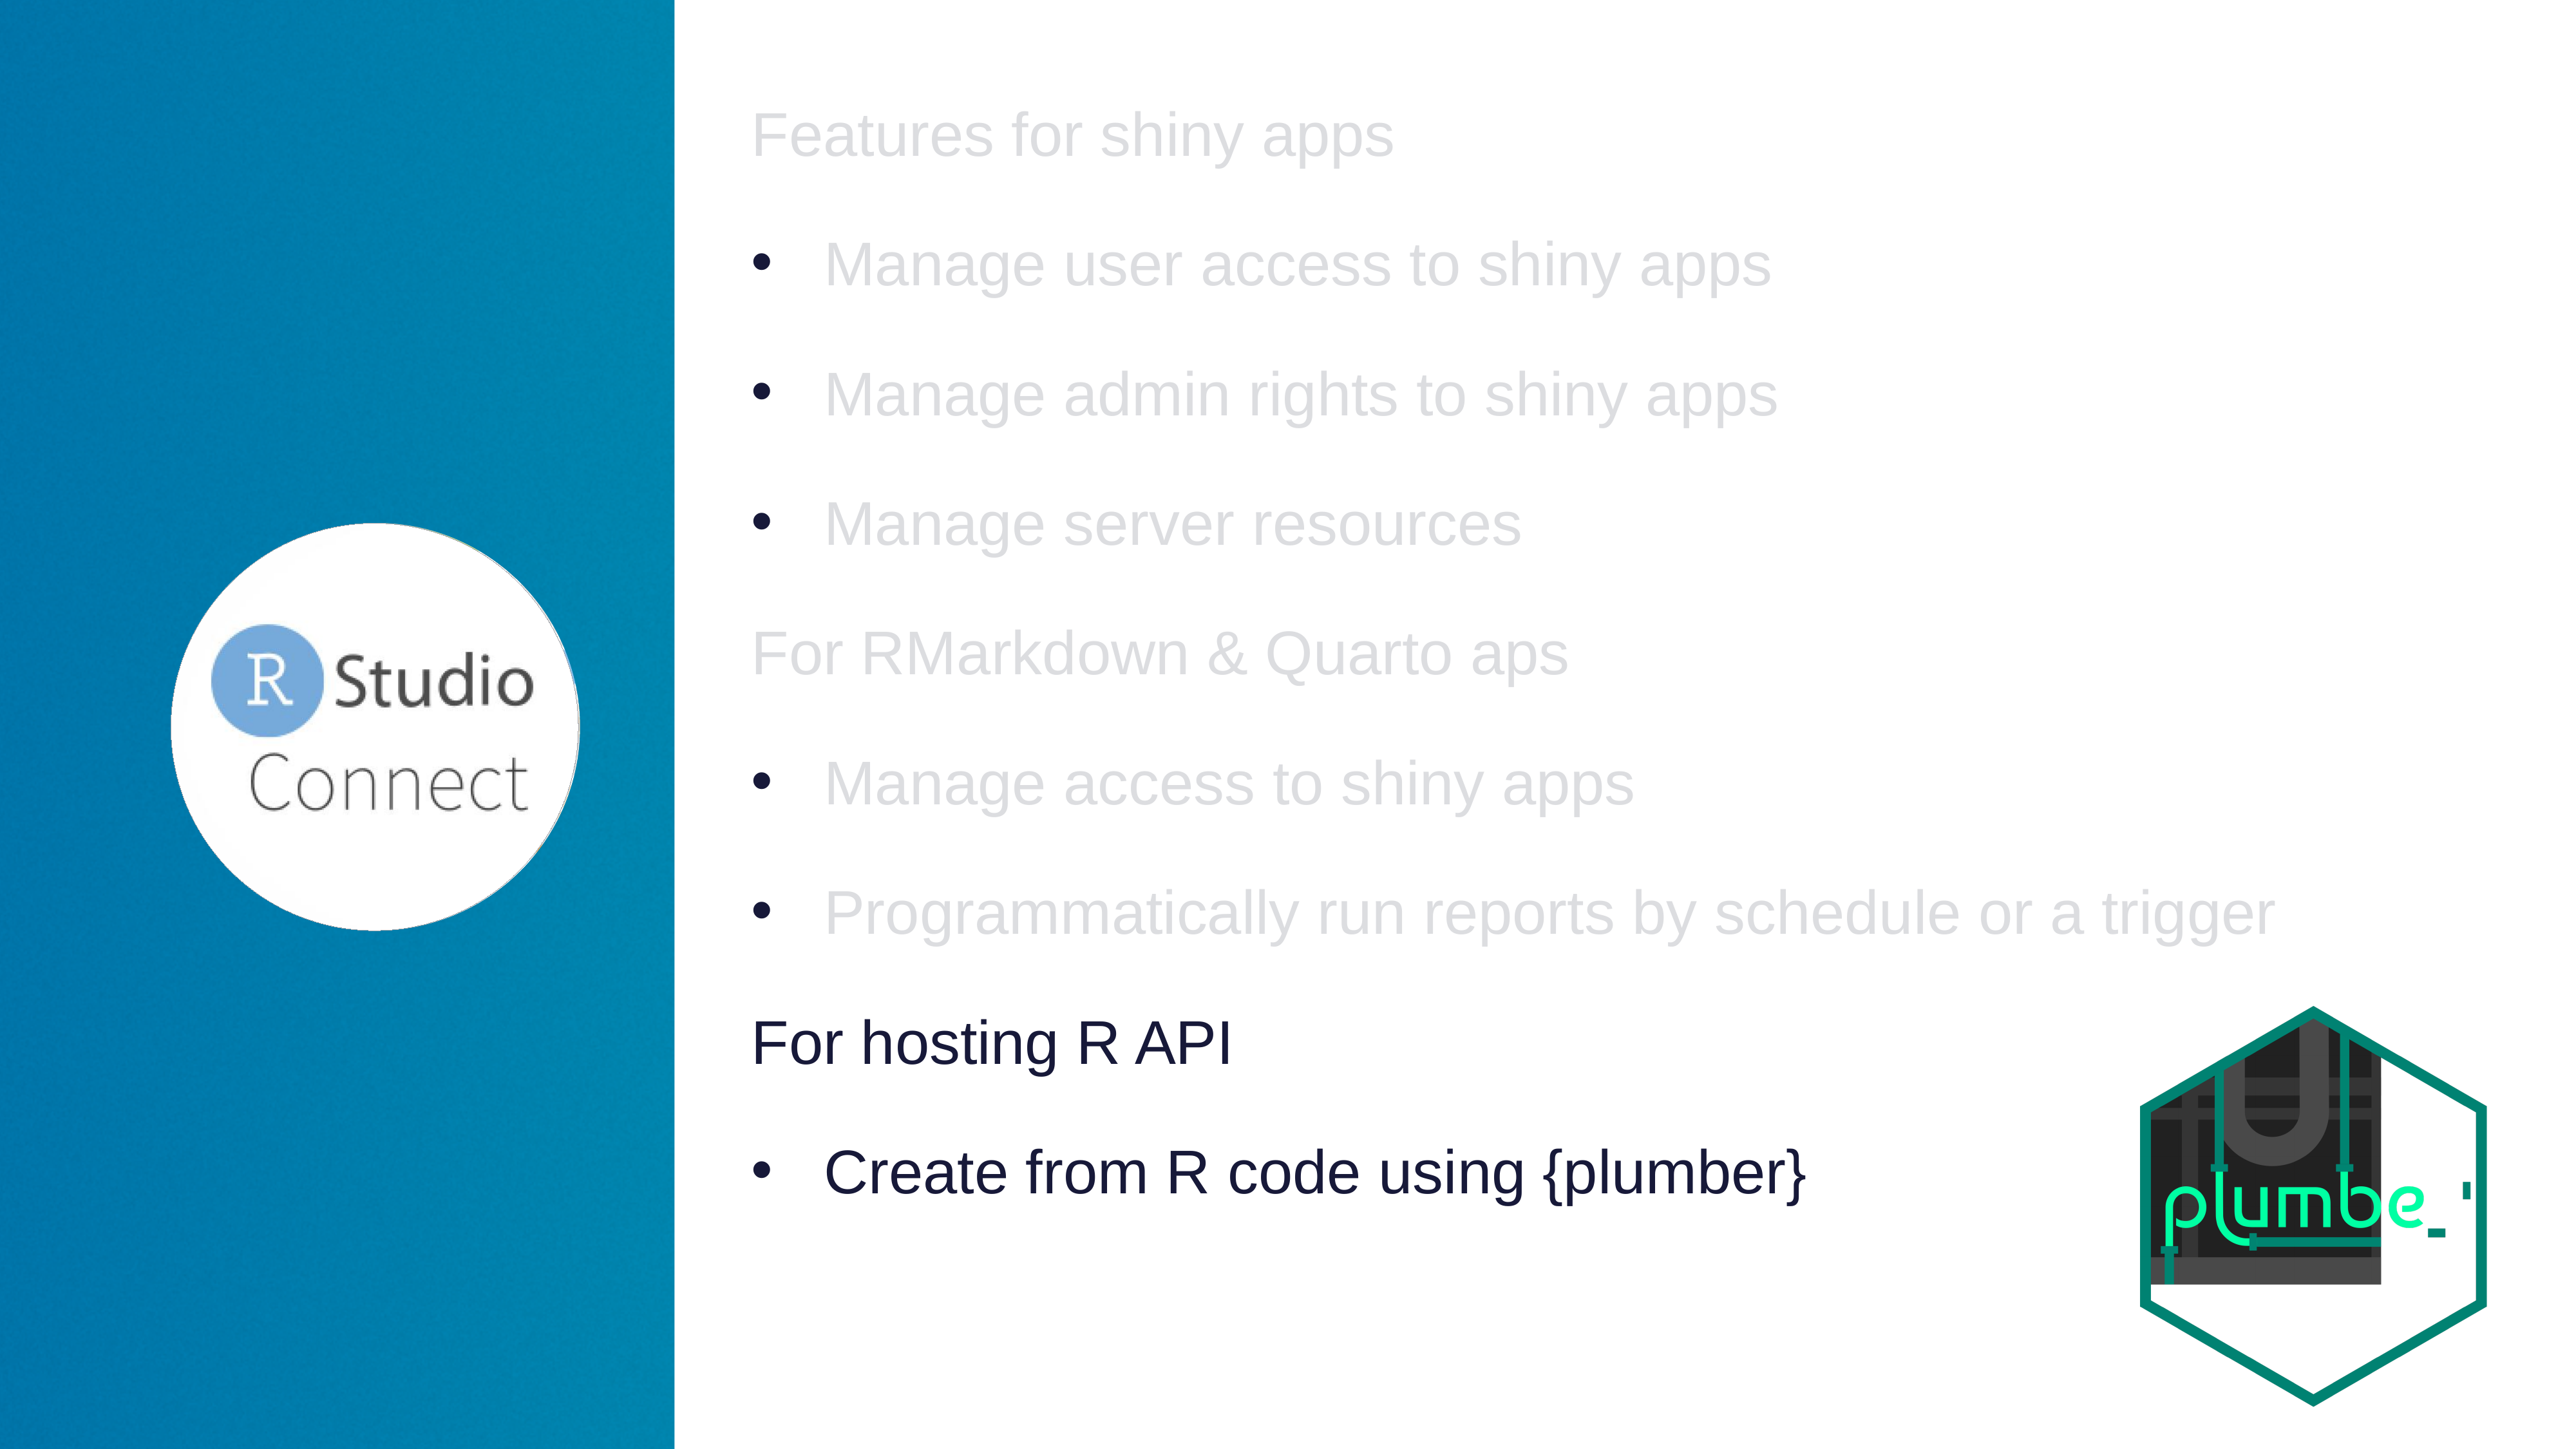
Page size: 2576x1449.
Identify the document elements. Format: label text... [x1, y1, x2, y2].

list Features for shiny apps Manage user access to shiny apps Manage admin rights to shiny apps Manage server resources For RMarkdown & Quarto aps Manage access to shiny apps Programmatically run reports by schedule or a trigger For hosting R API Create from R code using {plumber} [744, 80, 2524, 1262]
picture [171, 524, 580, 931]
picture [2139, 1005, 2488, 1407]
